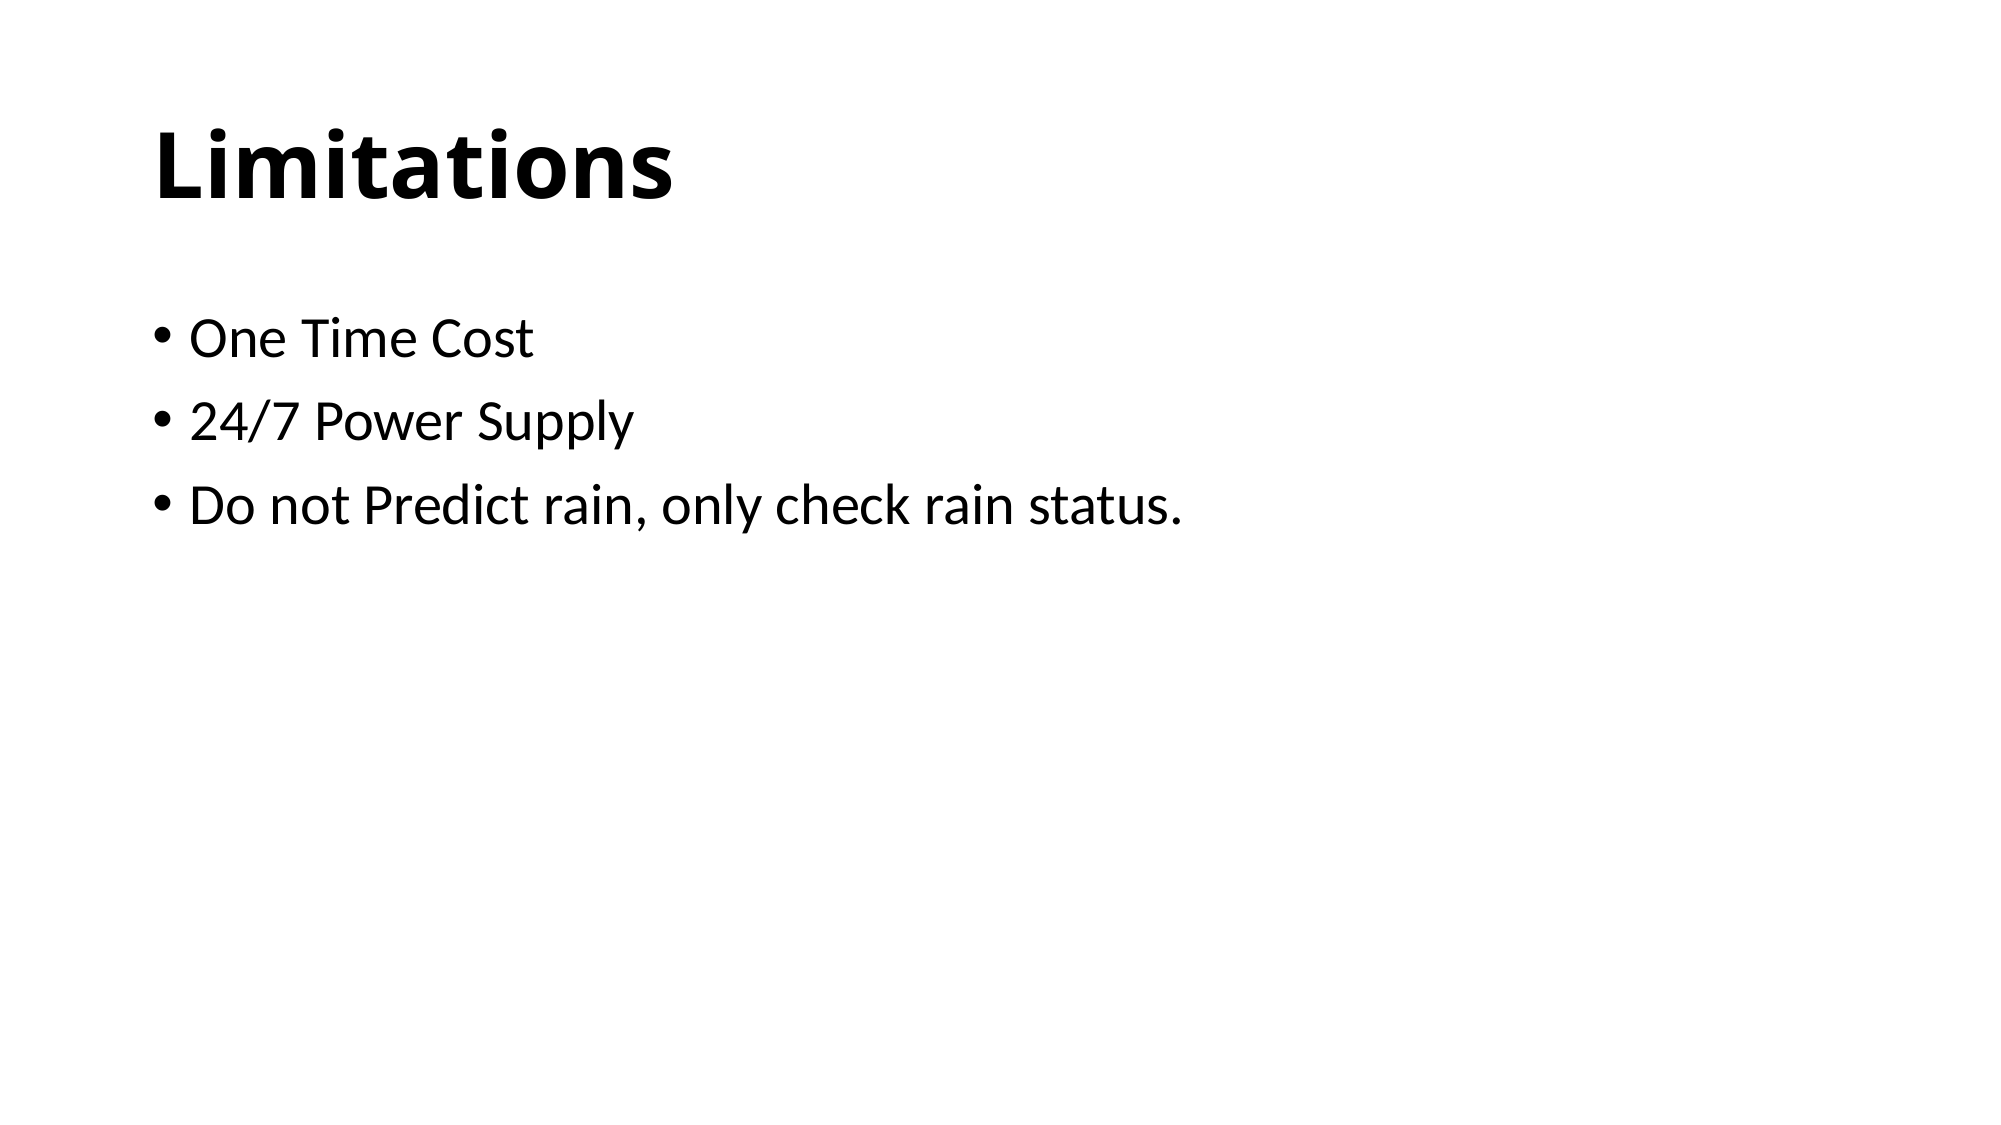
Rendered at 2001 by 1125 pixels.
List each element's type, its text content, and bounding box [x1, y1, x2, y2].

list One Time Cost 24/7 Power Supply Do not Predict rain, only check rain status. [137, 299, 1863, 1014]
title Limitations [137, 59, 1863, 278]
